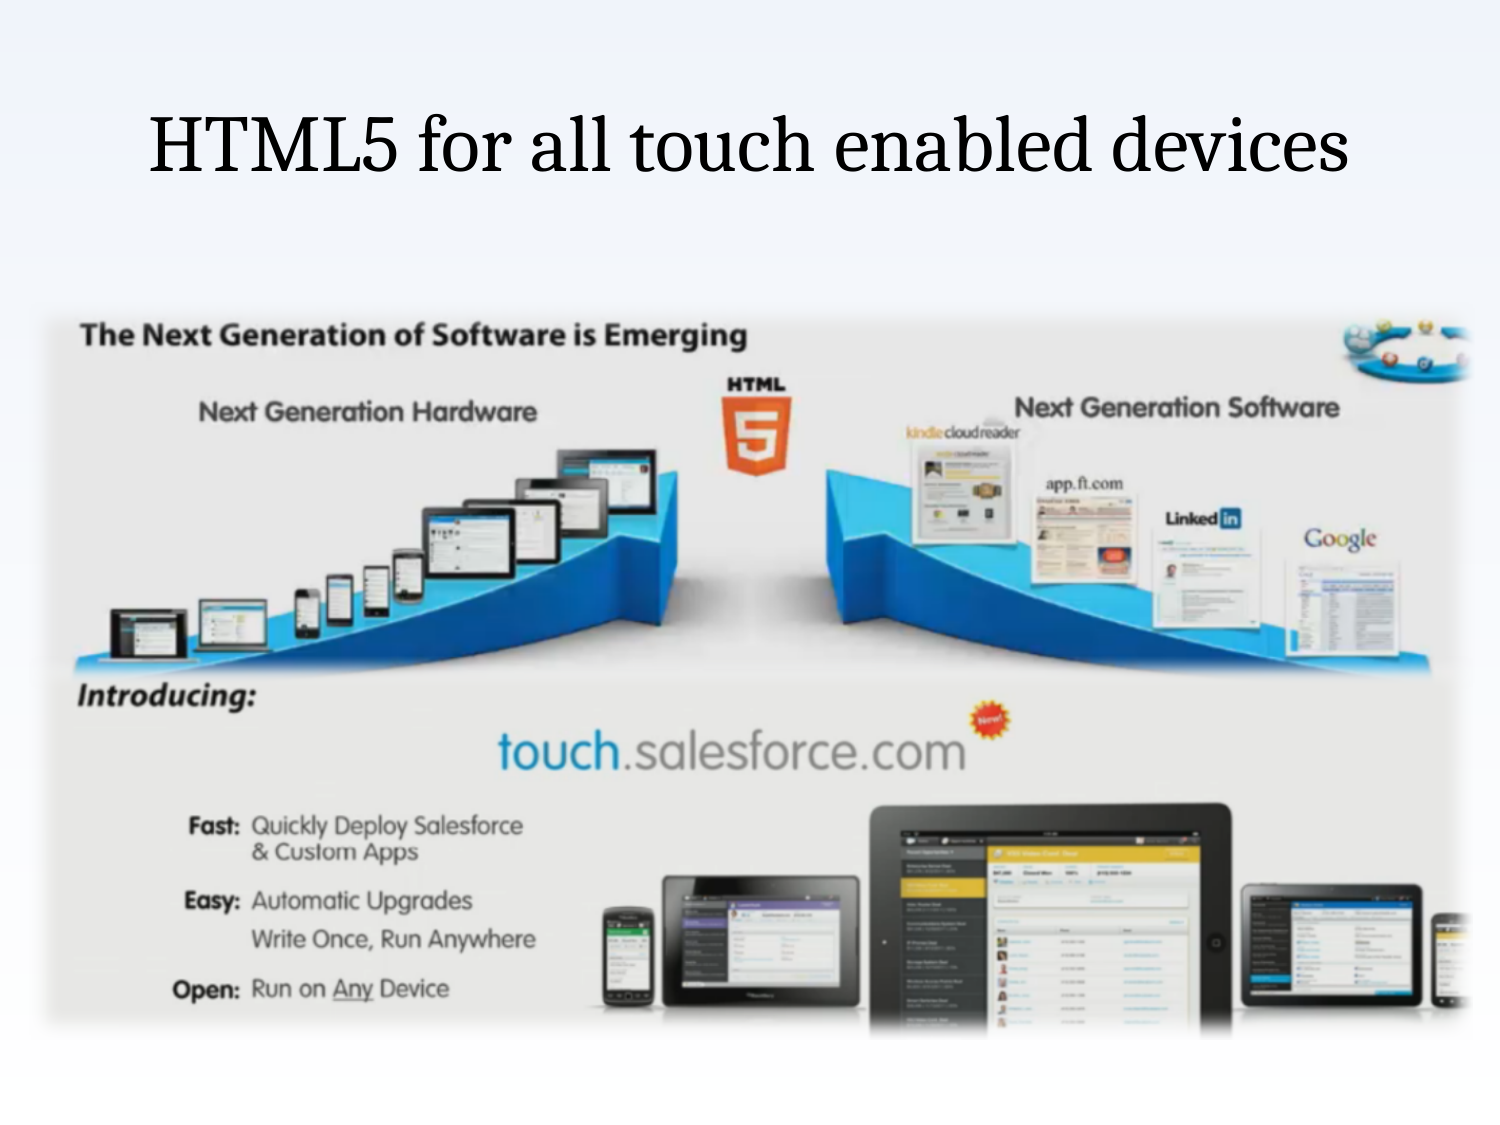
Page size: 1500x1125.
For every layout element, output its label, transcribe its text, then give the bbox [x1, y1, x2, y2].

picture [29, 302, 1475, 1040]
title HTML5 for all touch enabled devices [75, 45, 1425, 233]
